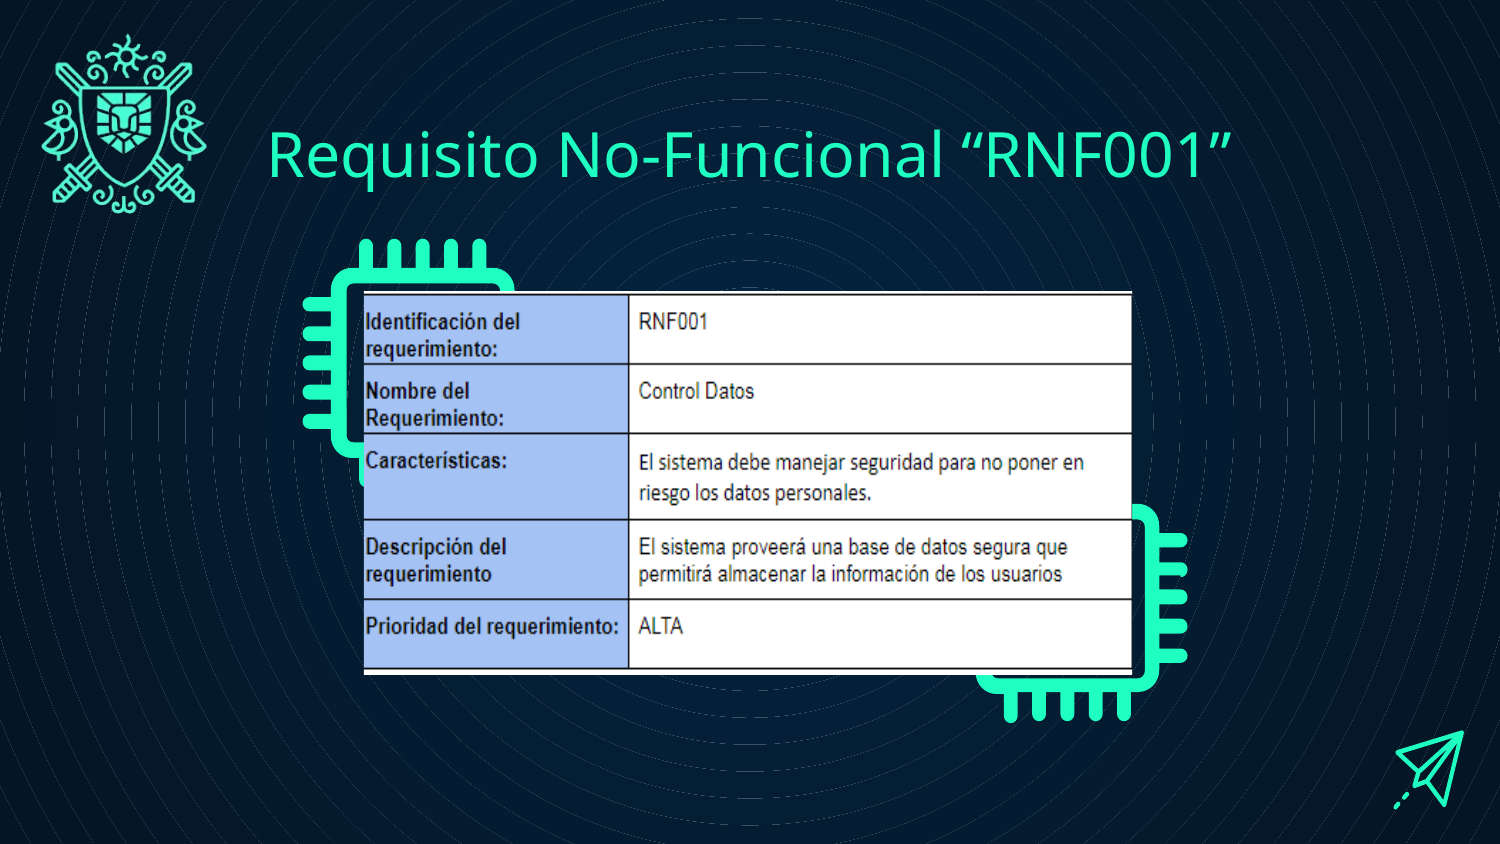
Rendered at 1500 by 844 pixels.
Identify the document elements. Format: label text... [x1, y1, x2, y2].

text_box [302, 238, 515, 458]
picture [37, 28, 210, 219]
picture [363, 291, 1133, 675]
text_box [946, 474, 1188, 724]
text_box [1392, 730, 1465, 810]
title Requisito No-Funcional “RNF001” [214, 105, 1449, 206]
